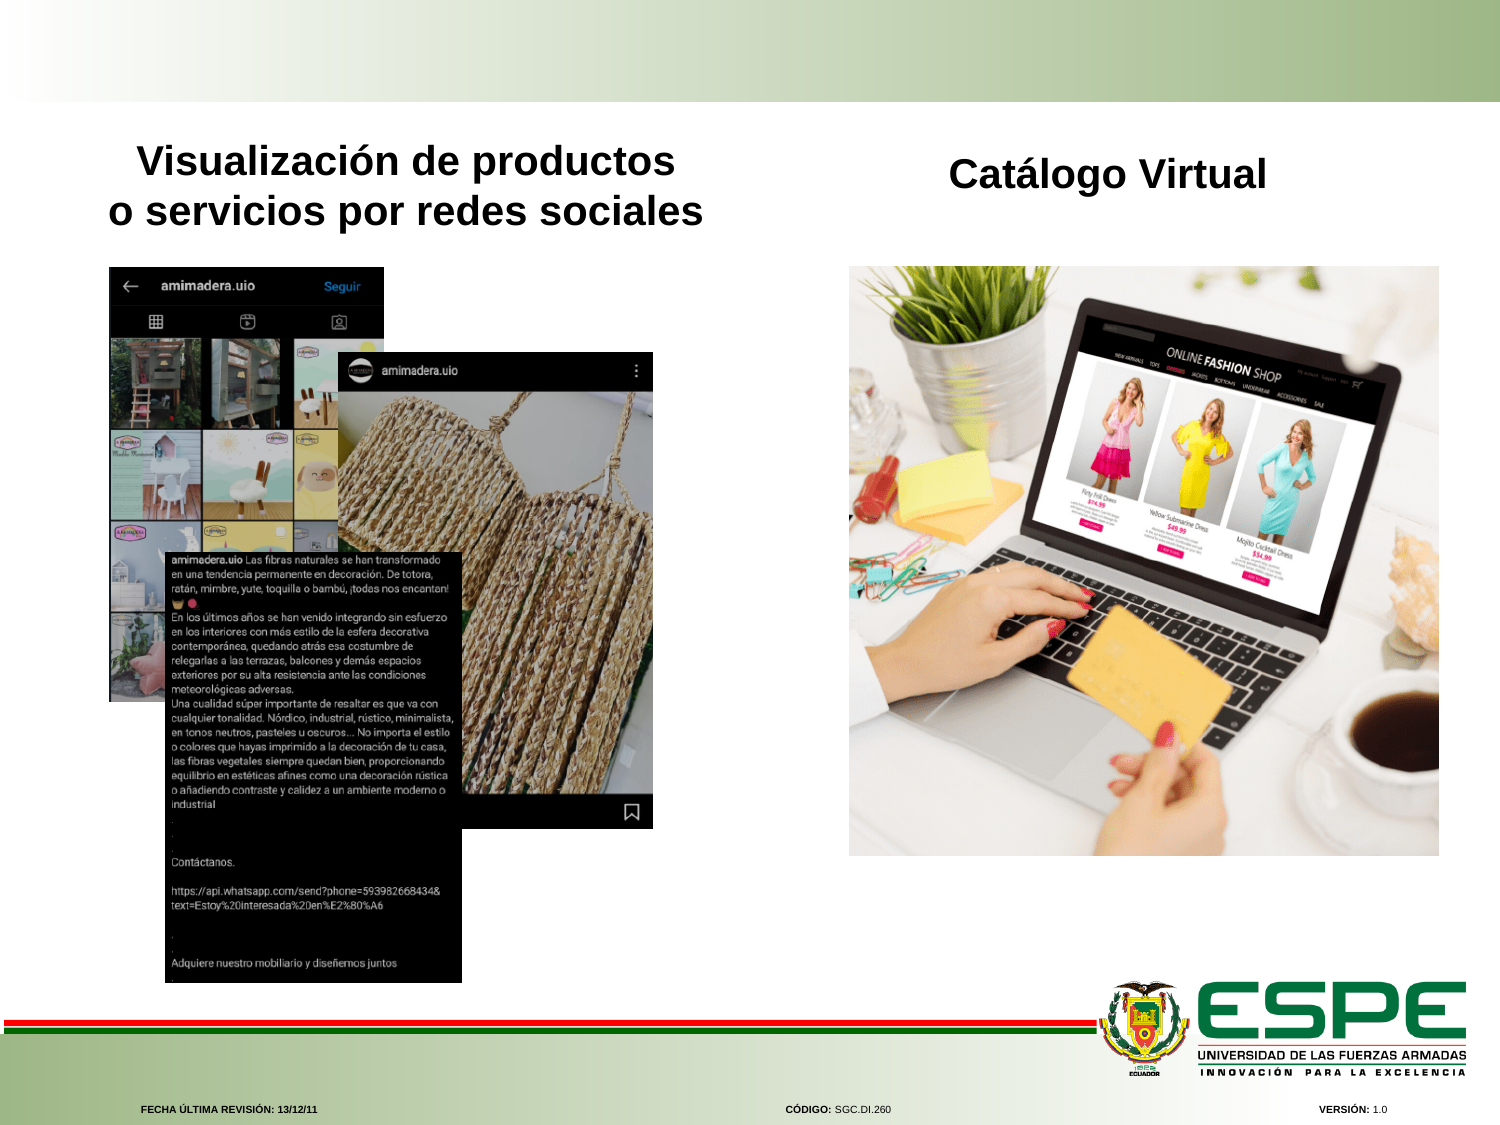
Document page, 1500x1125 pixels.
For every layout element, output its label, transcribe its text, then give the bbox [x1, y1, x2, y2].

picture [849, 266, 1439, 856]
text_box Catálogo Virtual [933, 139, 1377, 205]
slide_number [63, 1091, 396, 1125]
footer CÓDIGO: SGC.DI.260 [719, 1092, 958, 1125]
picture [108, 266, 653, 983]
picture [1099, 981, 1466, 1076]
slide_number VERSIÓN: 1.0 [1281, 1092, 1425, 1125]
text_box Visualización de productos o servicios por redes sociales [91, 126, 722, 242]
